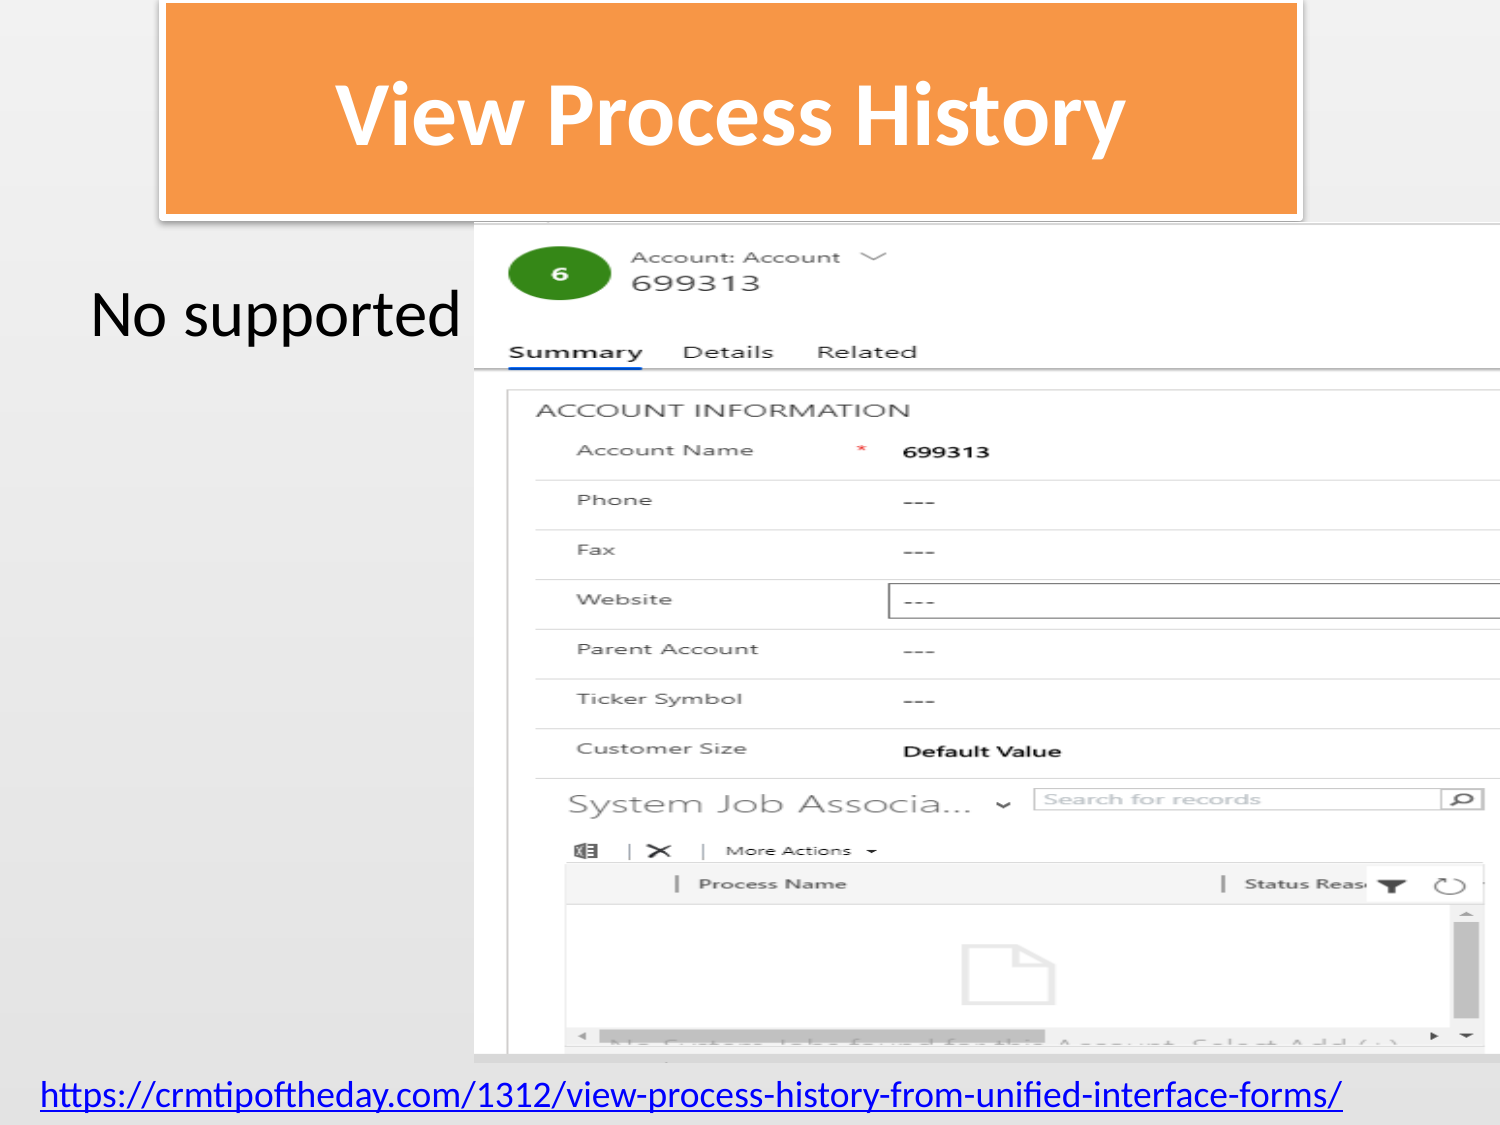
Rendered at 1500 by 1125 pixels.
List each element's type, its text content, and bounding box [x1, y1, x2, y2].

picture [474, 222, 1500, 1063]
list No supported [75, 262, 469, 1005]
title View Process History [159, 0, 1303, 221]
text_box https://crmtipoftheday.com/1312/view-process-history-from-unified-interface-forms/ [24, 1062, 1475, 1123]
